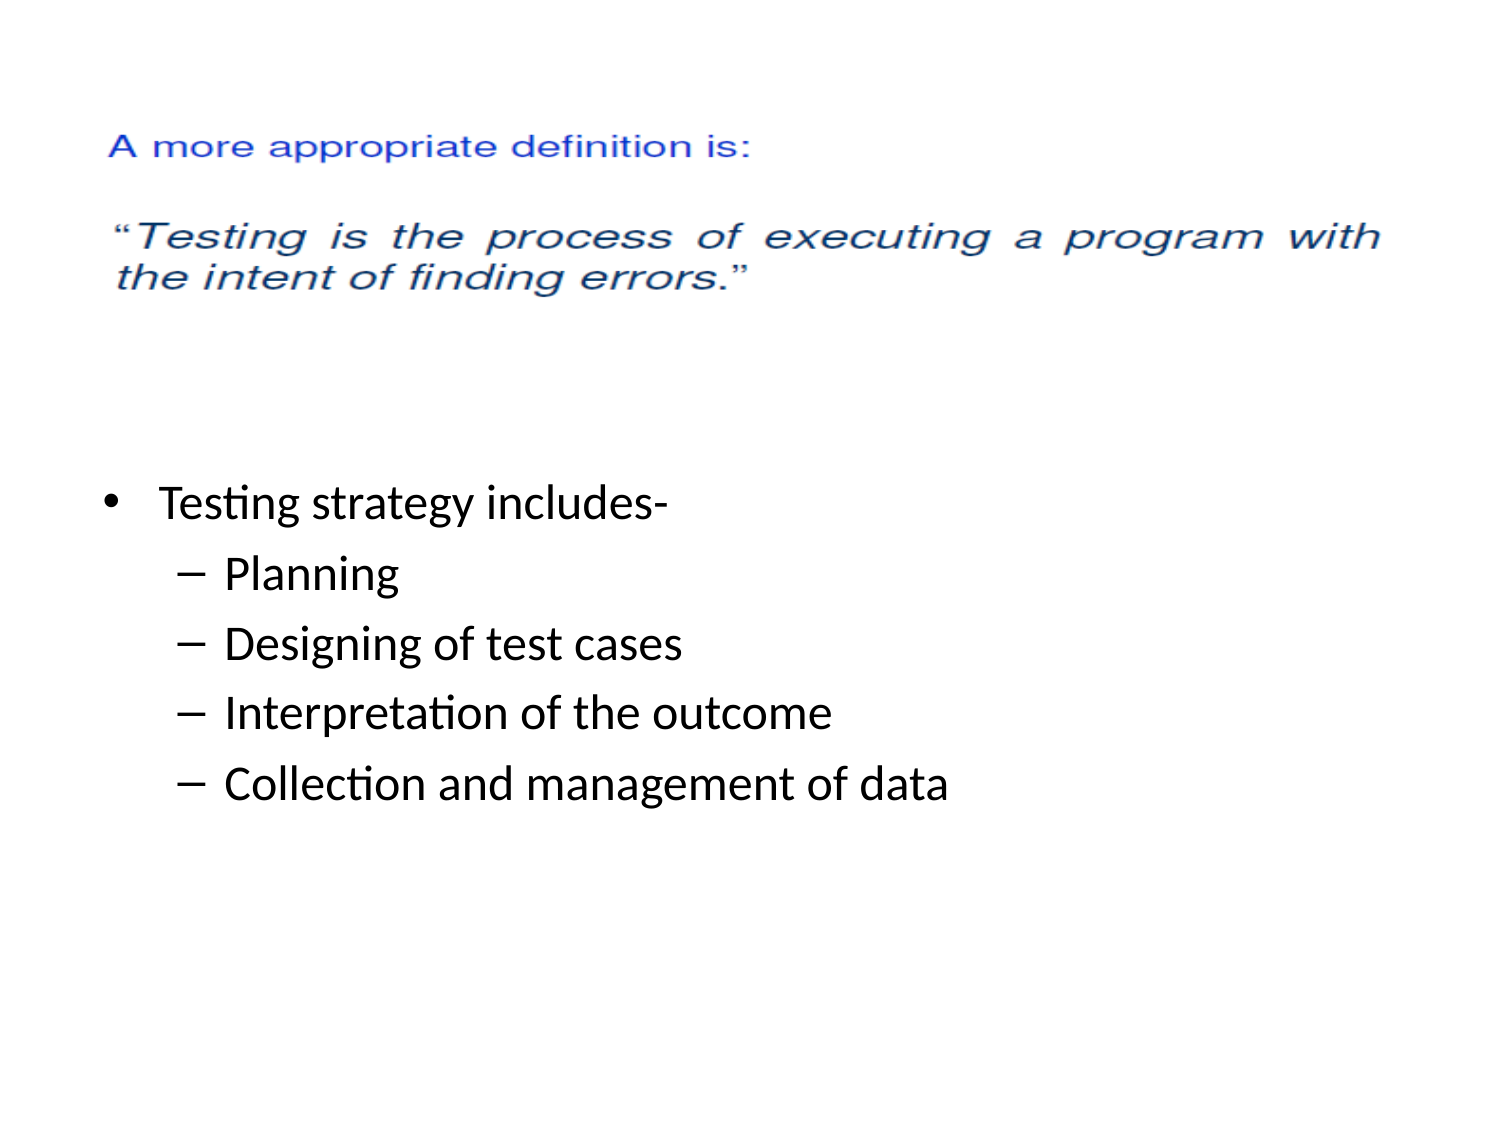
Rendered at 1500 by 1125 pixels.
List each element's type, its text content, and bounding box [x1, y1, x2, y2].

list Testing strategy includes- Planning Designing of test cases Interpretation of the outcome Collection and management of data [87, 471, 1438, 905]
picture [62, 99, 1463, 463]
